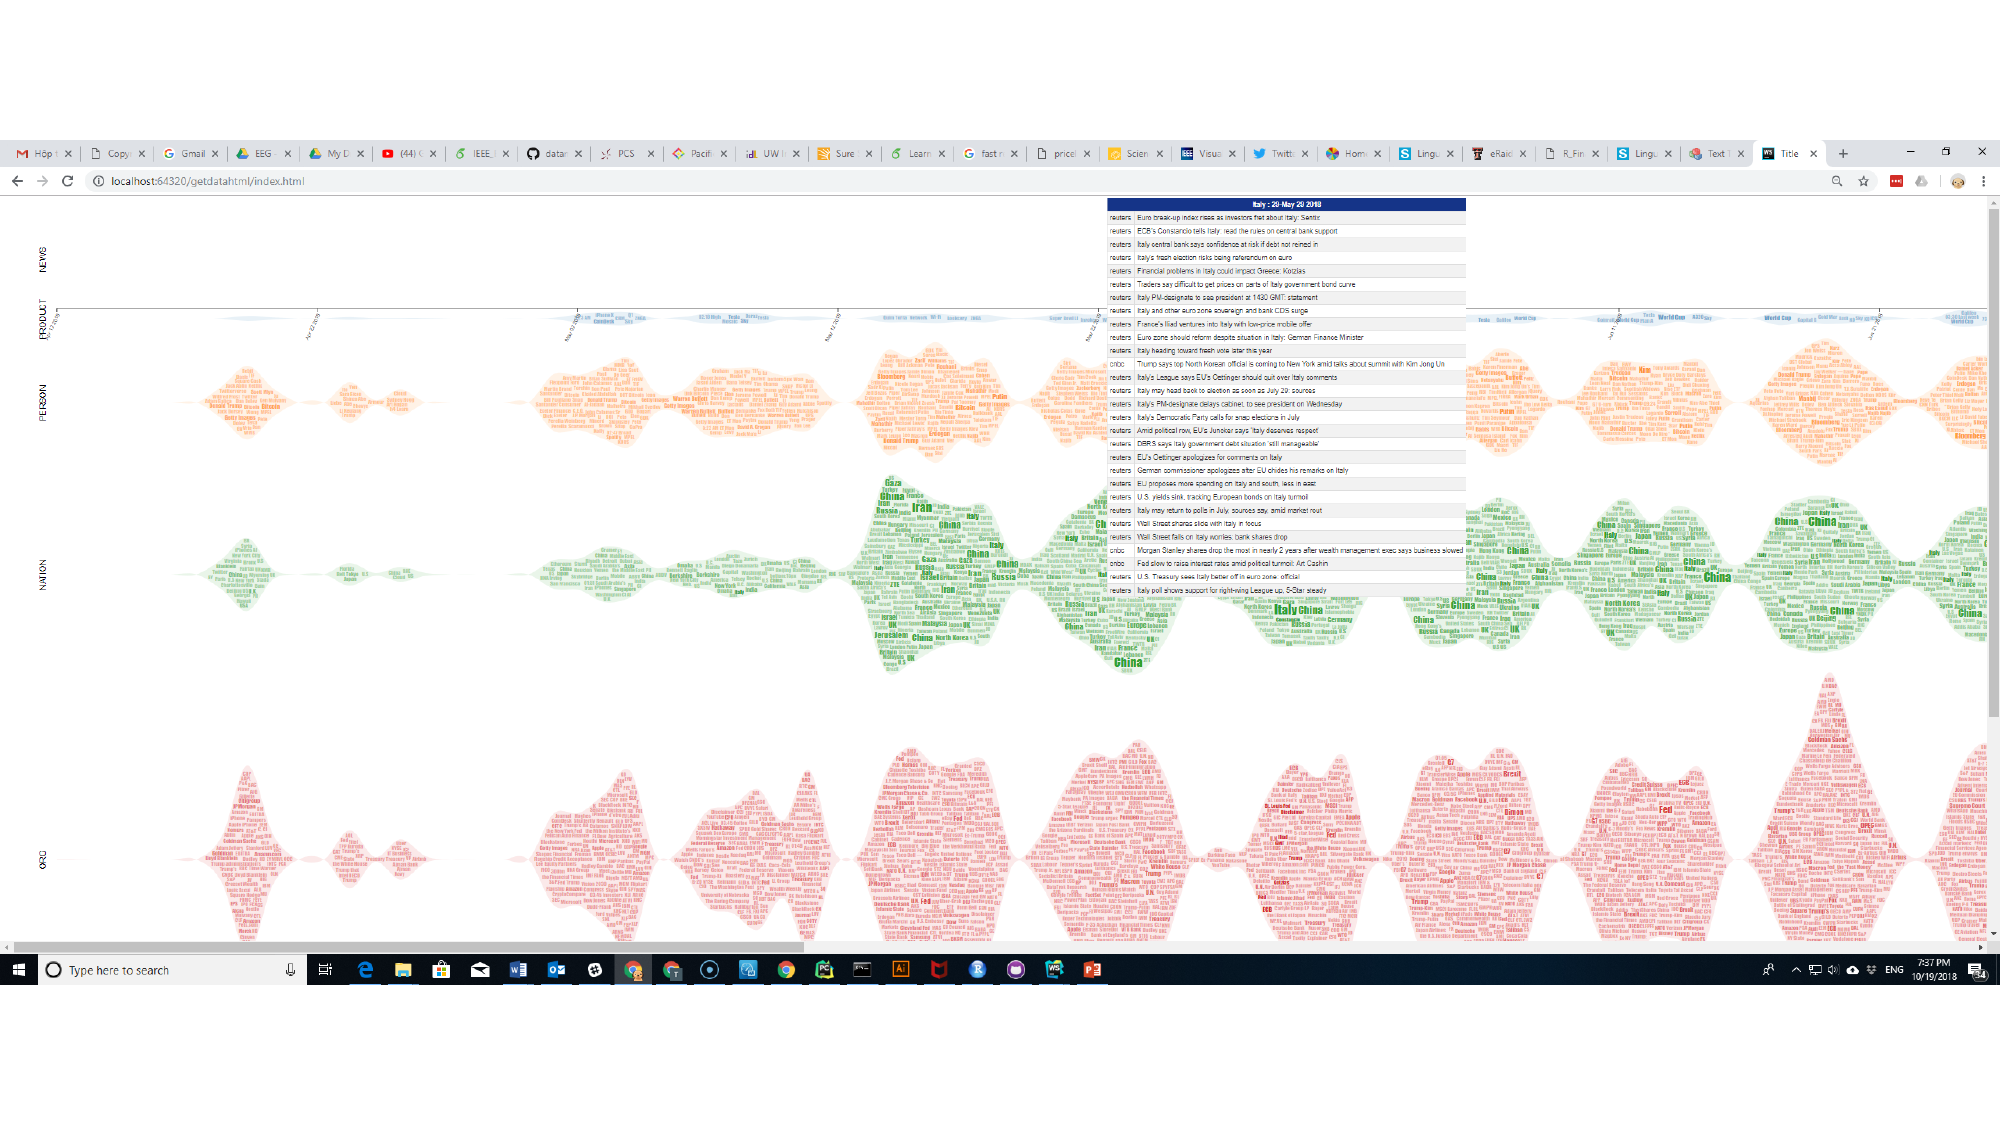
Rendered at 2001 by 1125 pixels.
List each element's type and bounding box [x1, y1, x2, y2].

picture [0, 140, 2000, 985]
